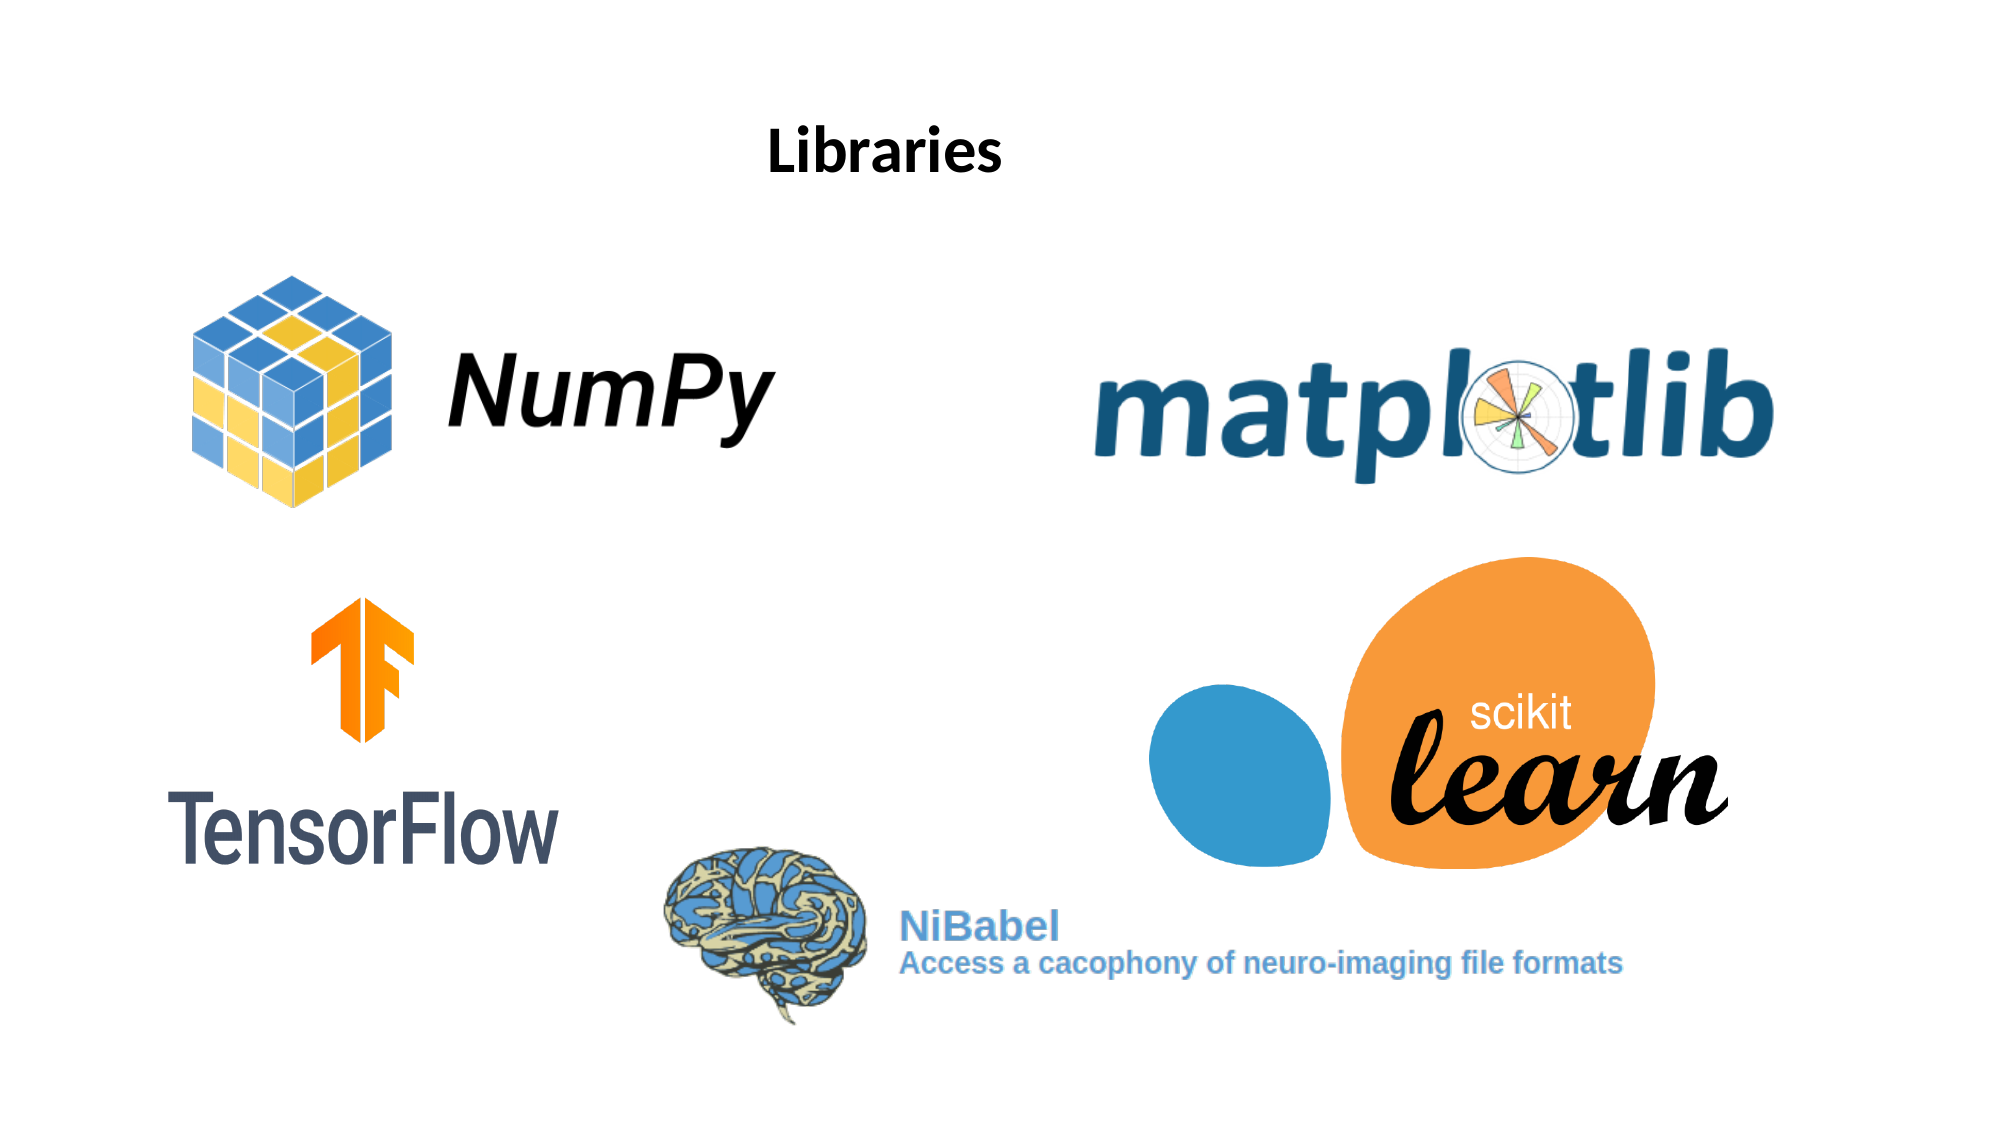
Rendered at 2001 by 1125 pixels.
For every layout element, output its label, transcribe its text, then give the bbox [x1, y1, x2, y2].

picture [661, 557, 1728, 1041]
picture [109, 231, 954, 938]
text_box Libraries [752, 98, 1019, 193]
picture [1065, 333, 1812, 513]
